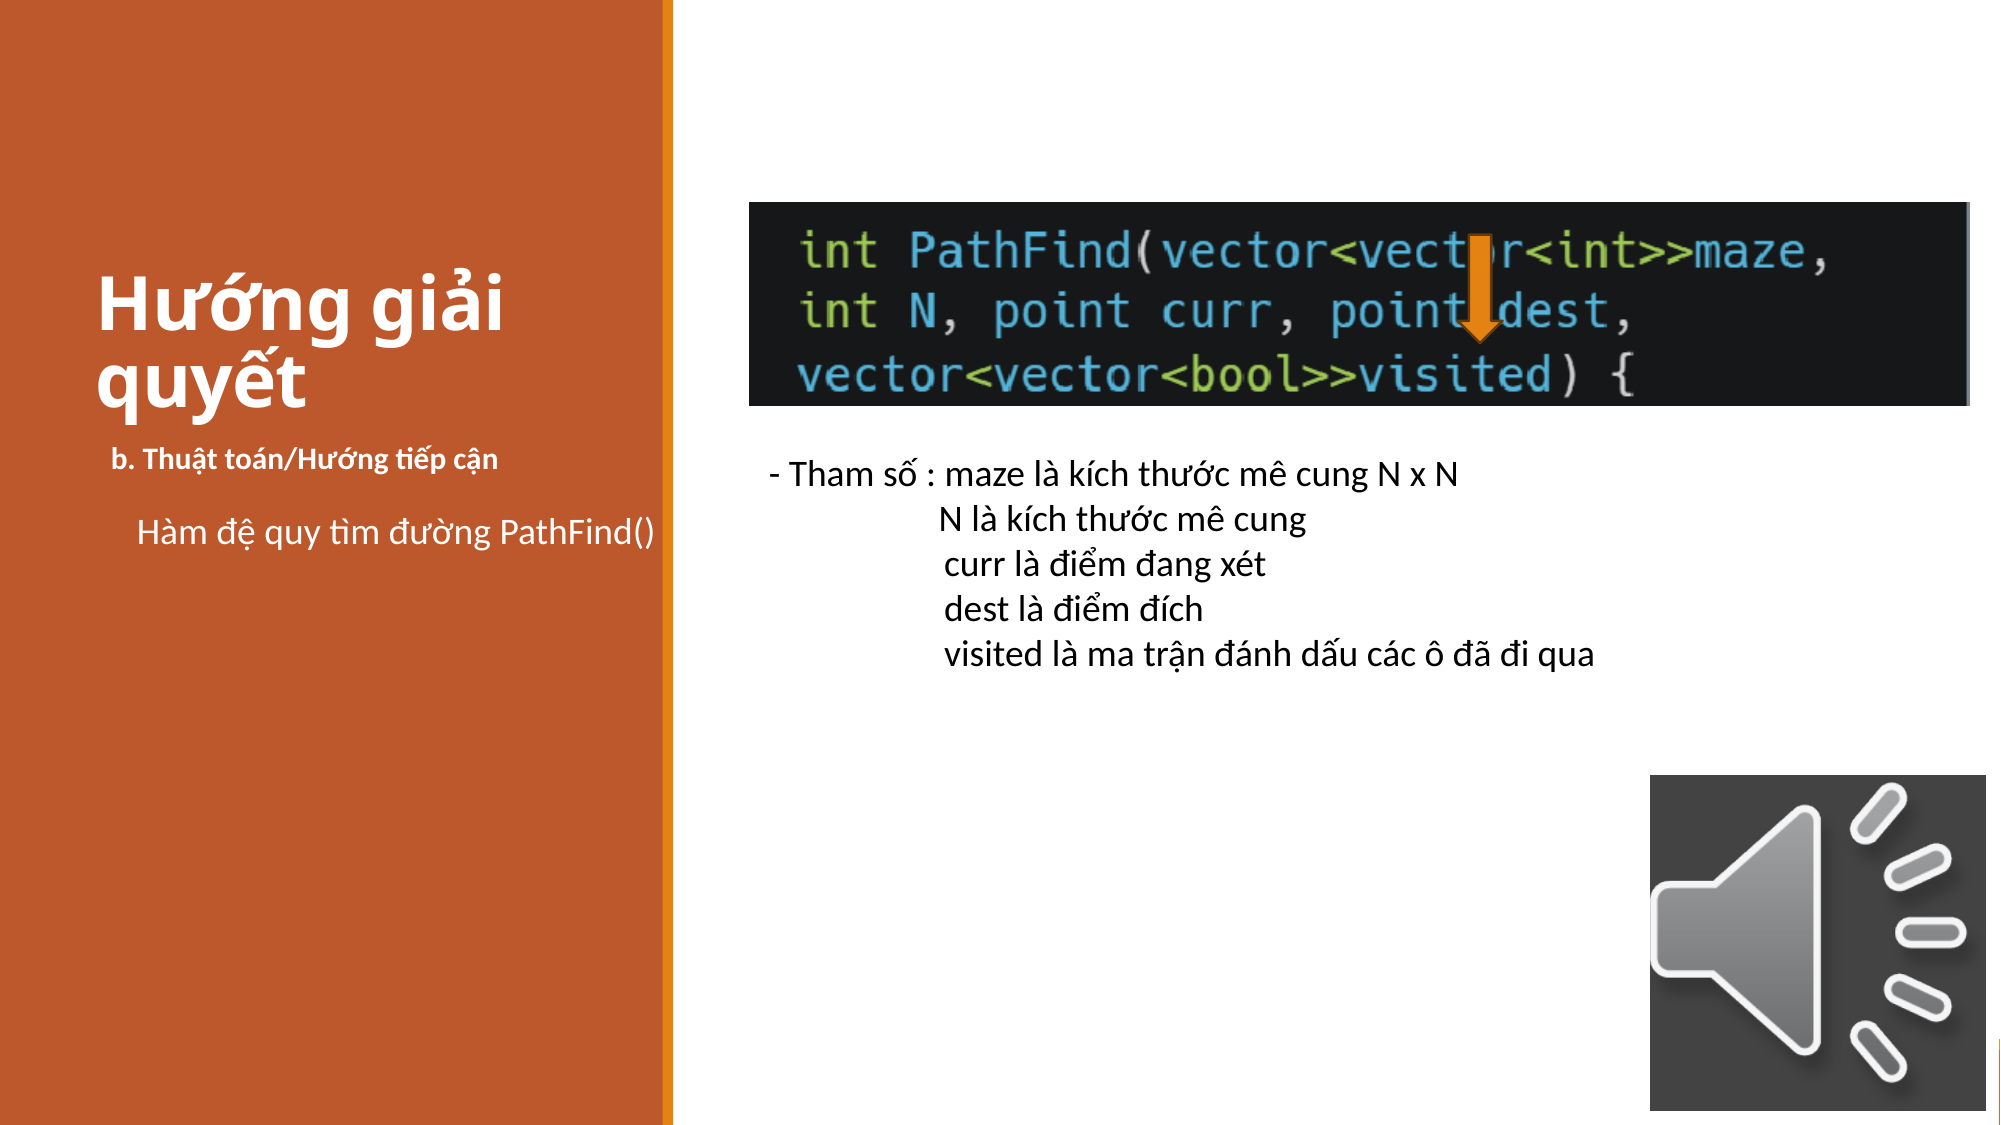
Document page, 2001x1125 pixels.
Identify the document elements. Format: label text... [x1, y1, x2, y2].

list b. Thuật toán/Hướng tiếp cận [80, 435, 587, 983]
text_box [661, 0, 674, 1125]
text_box [0, 0, 661, 1125]
text_box [674, 0, 2000, 1125]
picture [748, 202, 1971, 407]
title Hướng giải quyết [80, 84, 587, 430]
text_box - Tham số : maze là kích thước mê cung N x N N là kích thước mê cung curr là điểm đang xét dest là điểm đích visited là ma trận đánh dấu các ô đã đi qua [753, 441, 1611, 772]
picture [1648, 773, 1987, 1112]
text_box Hàm đệ quy tìm đường PathFind() [88, 499, 672, 559]
